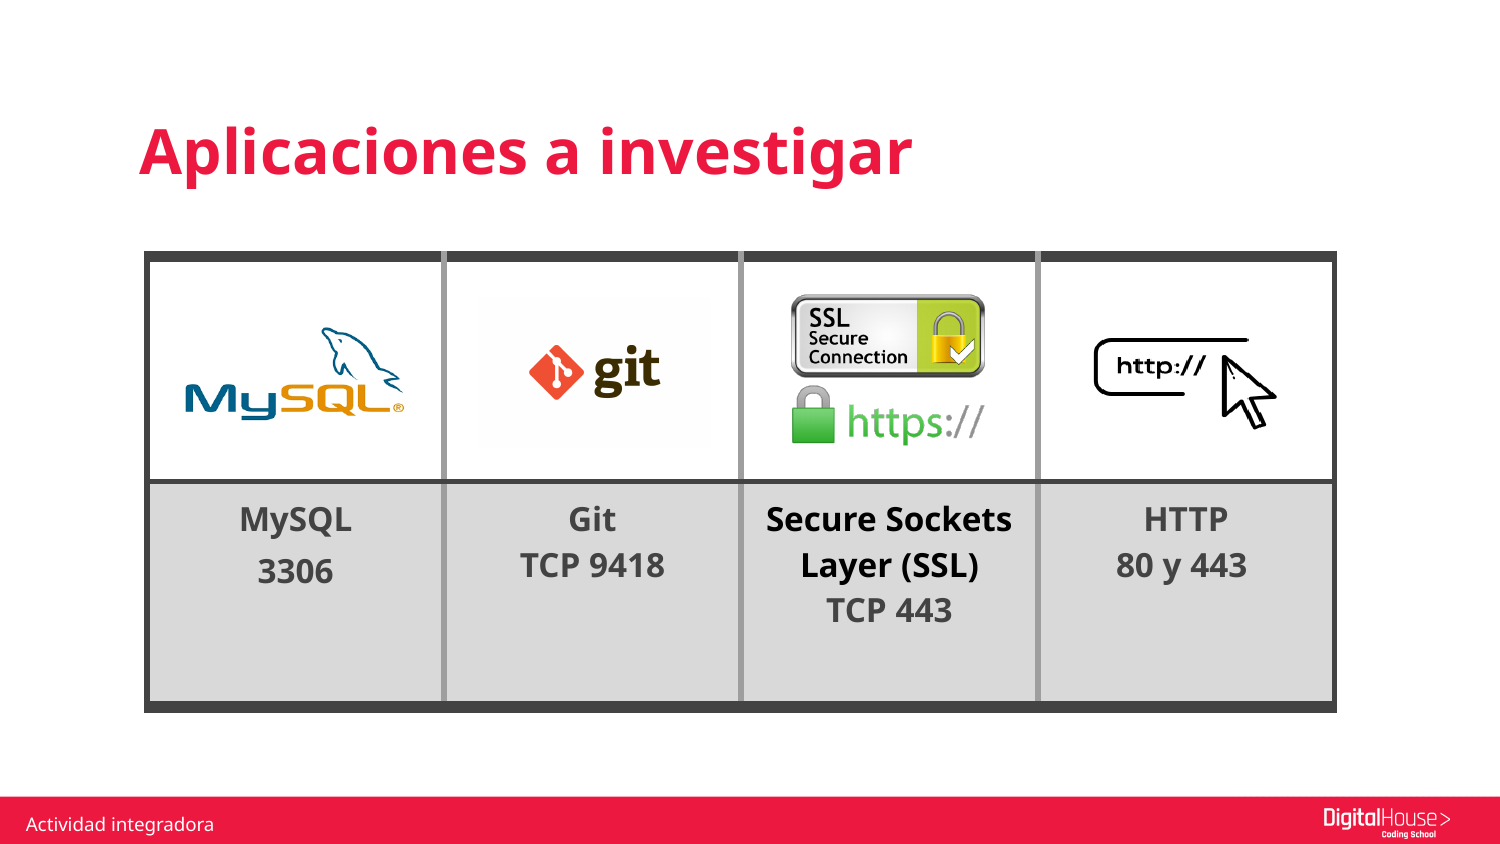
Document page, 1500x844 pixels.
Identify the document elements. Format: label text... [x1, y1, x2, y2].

picture [178, 321, 411, 425]
picture [771, 291, 1004, 454]
table_cell Secure Sockets Layer (SSL) TCP 443 [744, 484, 1035, 701]
picture [1324, 808, 1450, 839]
table_header [744, 262, 1035, 479]
text_box Aplicaciones a investigar [124, 99, 1019, 203]
table_cell MySQL 3306 [150, 484, 441, 701]
table_header [447, 262, 738, 479]
table_header [150, 262, 441, 479]
picture [478, 297, 711, 448]
table_header [1041, 262, 1332, 479]
picture [1079, 279, 1297, 466]
table_cell Git TCP 9418 [447, 484, 738, 701]
table_cell HTTP 80 y 443 [1041, 484, 1332, 701]
